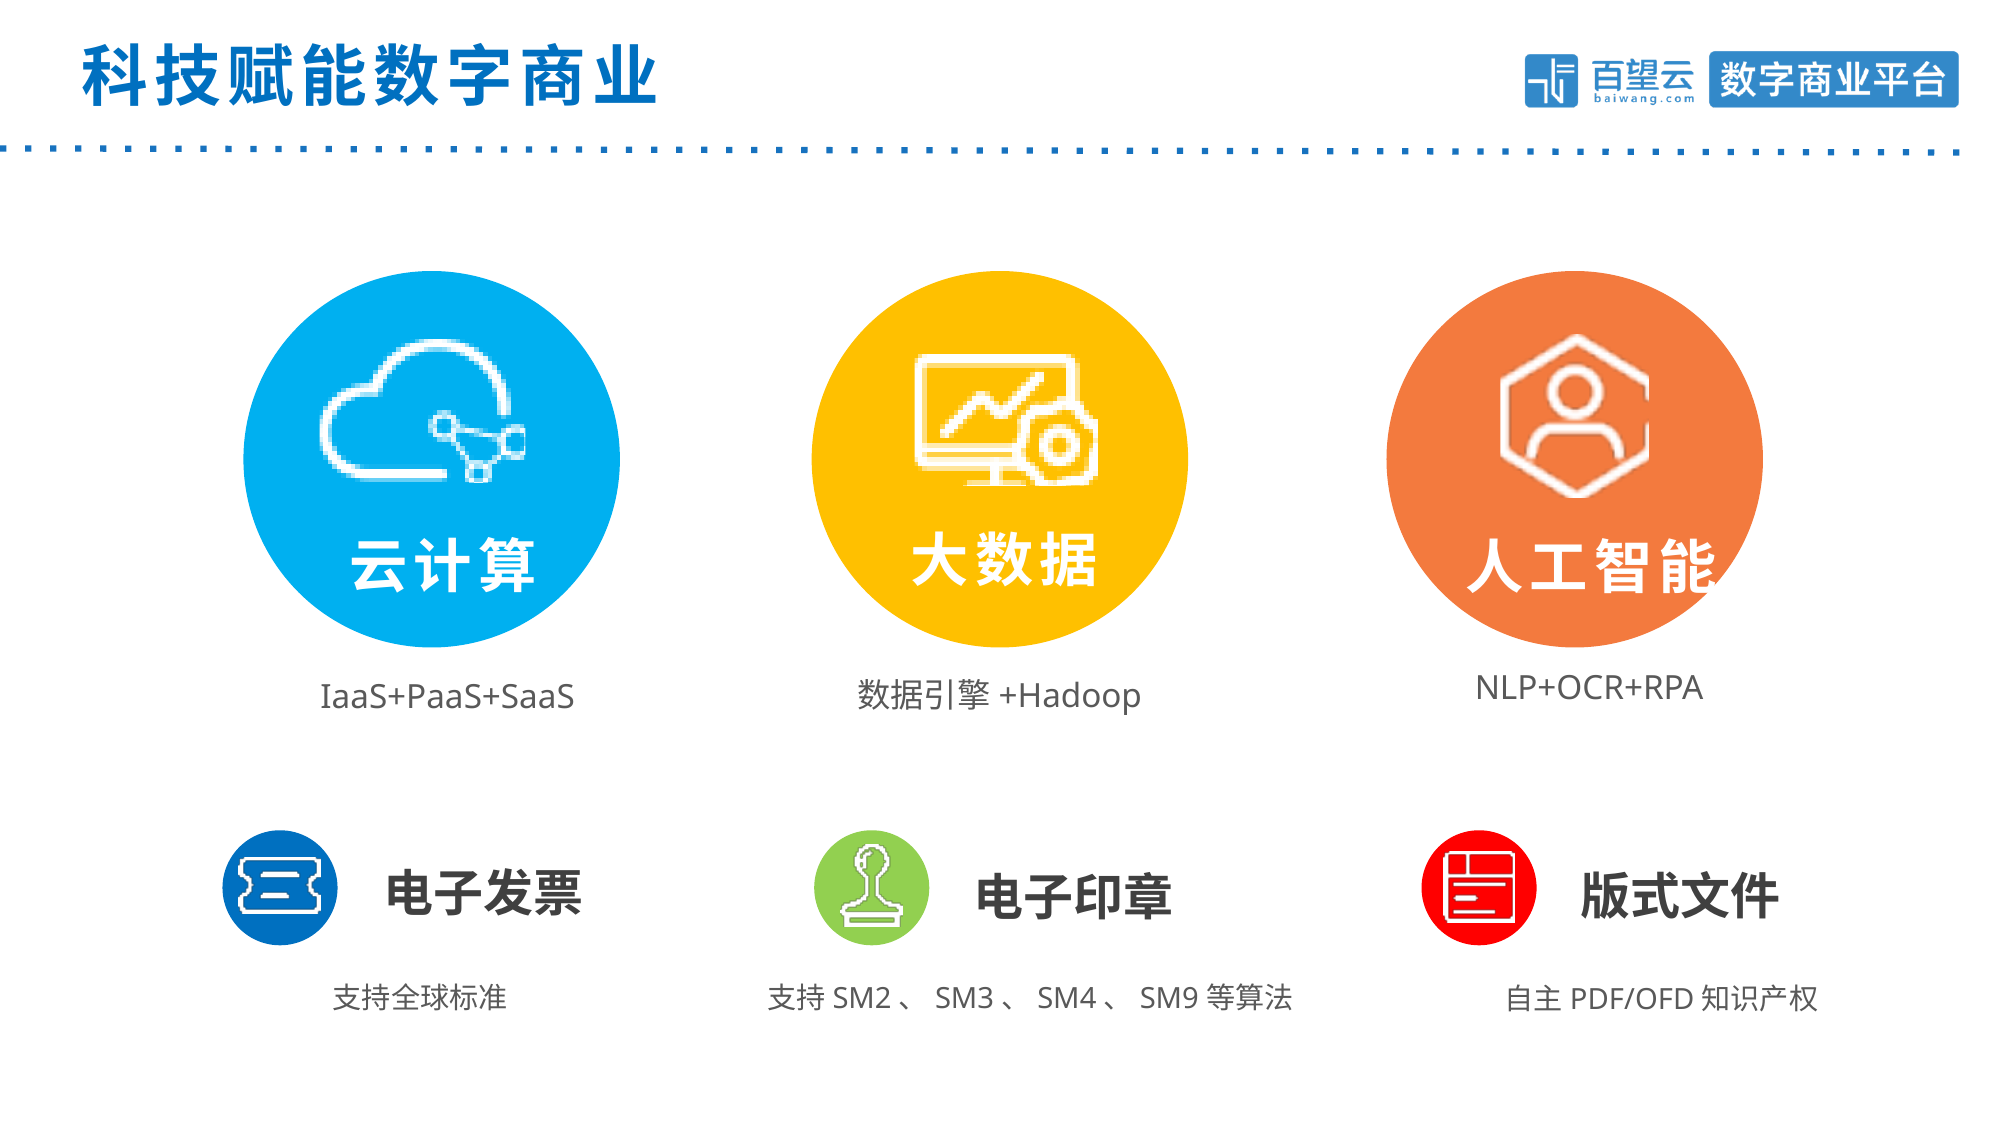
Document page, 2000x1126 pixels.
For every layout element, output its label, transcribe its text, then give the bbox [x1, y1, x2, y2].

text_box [1421, 830, 1537, 946]
text_box 自主PDF/OFD知识产权 [1489, 973, 1834, 1023]
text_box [222, 830, 338, 946]
text_box 版式文件 [1542, 852, 1781, 925]
picture [1508, 39, 1974, 121]
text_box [814, 830, 930, 946]
text_box 支持全球标准 [317, 972, 523, 1022]
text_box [811, 270, 1189, 648]
text_box 电子发票 [340, 849, 583, 922]
text_box 科技赋能数字商业 [66, 2, 690, 147]
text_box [1386, 270, 1763, 648]
text_box 电子印章 [931, 853, 1174, 926]
text_box 支持SM2、SM3、SM4、SM9等算法 [752, 972, 1309, 1022]
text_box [243, 270, 620, 648]
text_box IaaS+PaaS+SaaS [305, 668, 590, 723]
text_box 数据引擎+Hadoop [842, 667, 1157, 722]
text_box NLP+OCR+RPA [1459, 658, 1719, 714]
